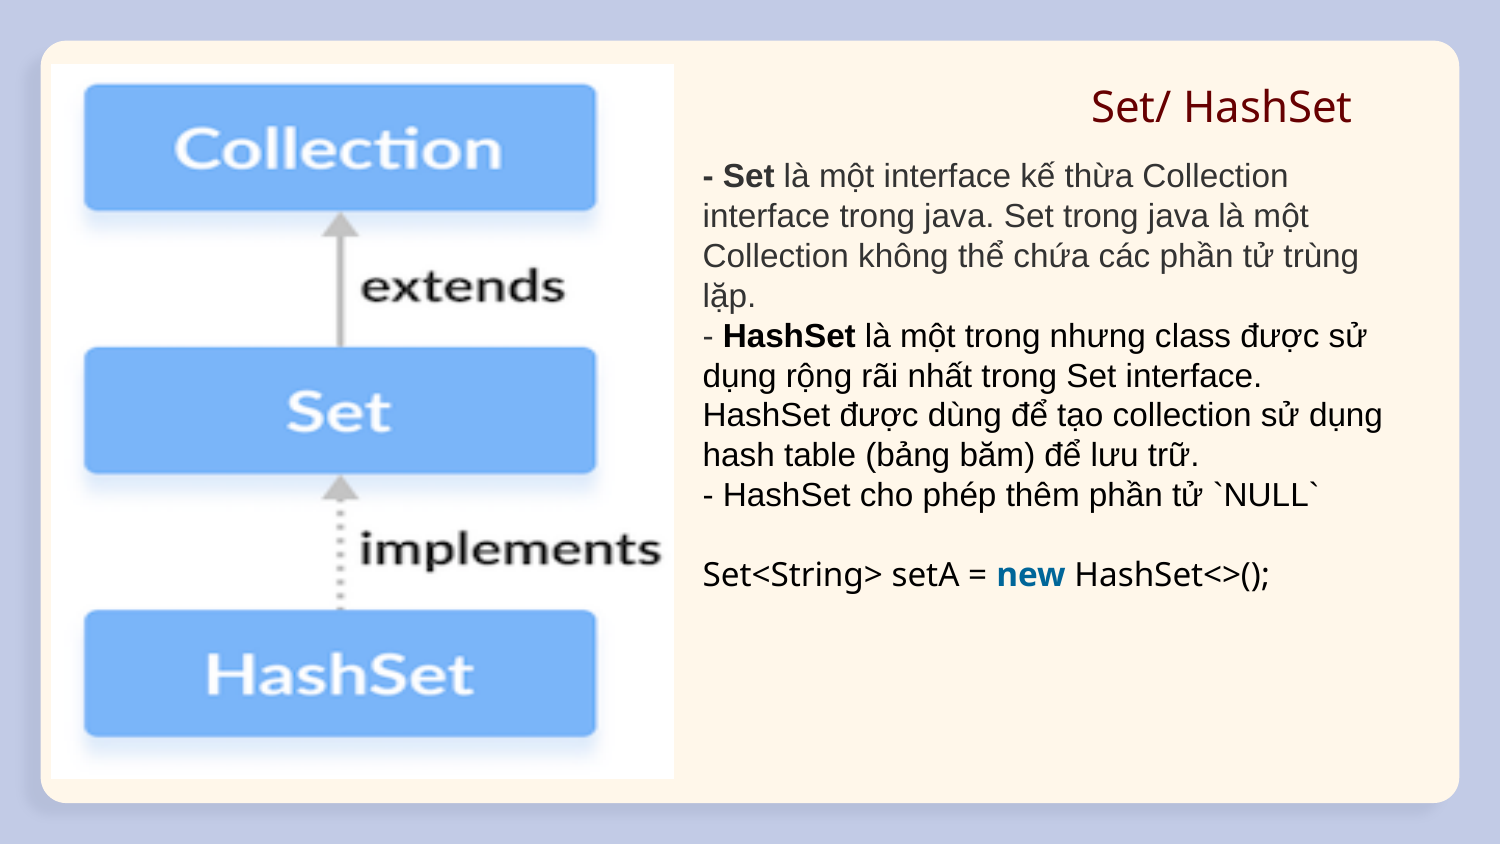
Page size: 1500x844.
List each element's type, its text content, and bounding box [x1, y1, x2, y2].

title - Set là một interface kế thừa Collection interface trong java. Set trong java là một Collection không thể chứa các phần tử trùng lặp. - HashSet là một trong nhưng class được sử dụng rộng rãi nhất trong Set interface. HashSet được dùng để tạo collection sử dụng hash table (bảng băm) để lưu trữ. - HashSet cho phép thêm phần tử `NULL` Set<String> setA = new HashSet<>(); [702, 154, 1396, 739]
subtitle Set/ HashSet [677, 78, 1353, 141]
picture [51, 64, 674, 779]
